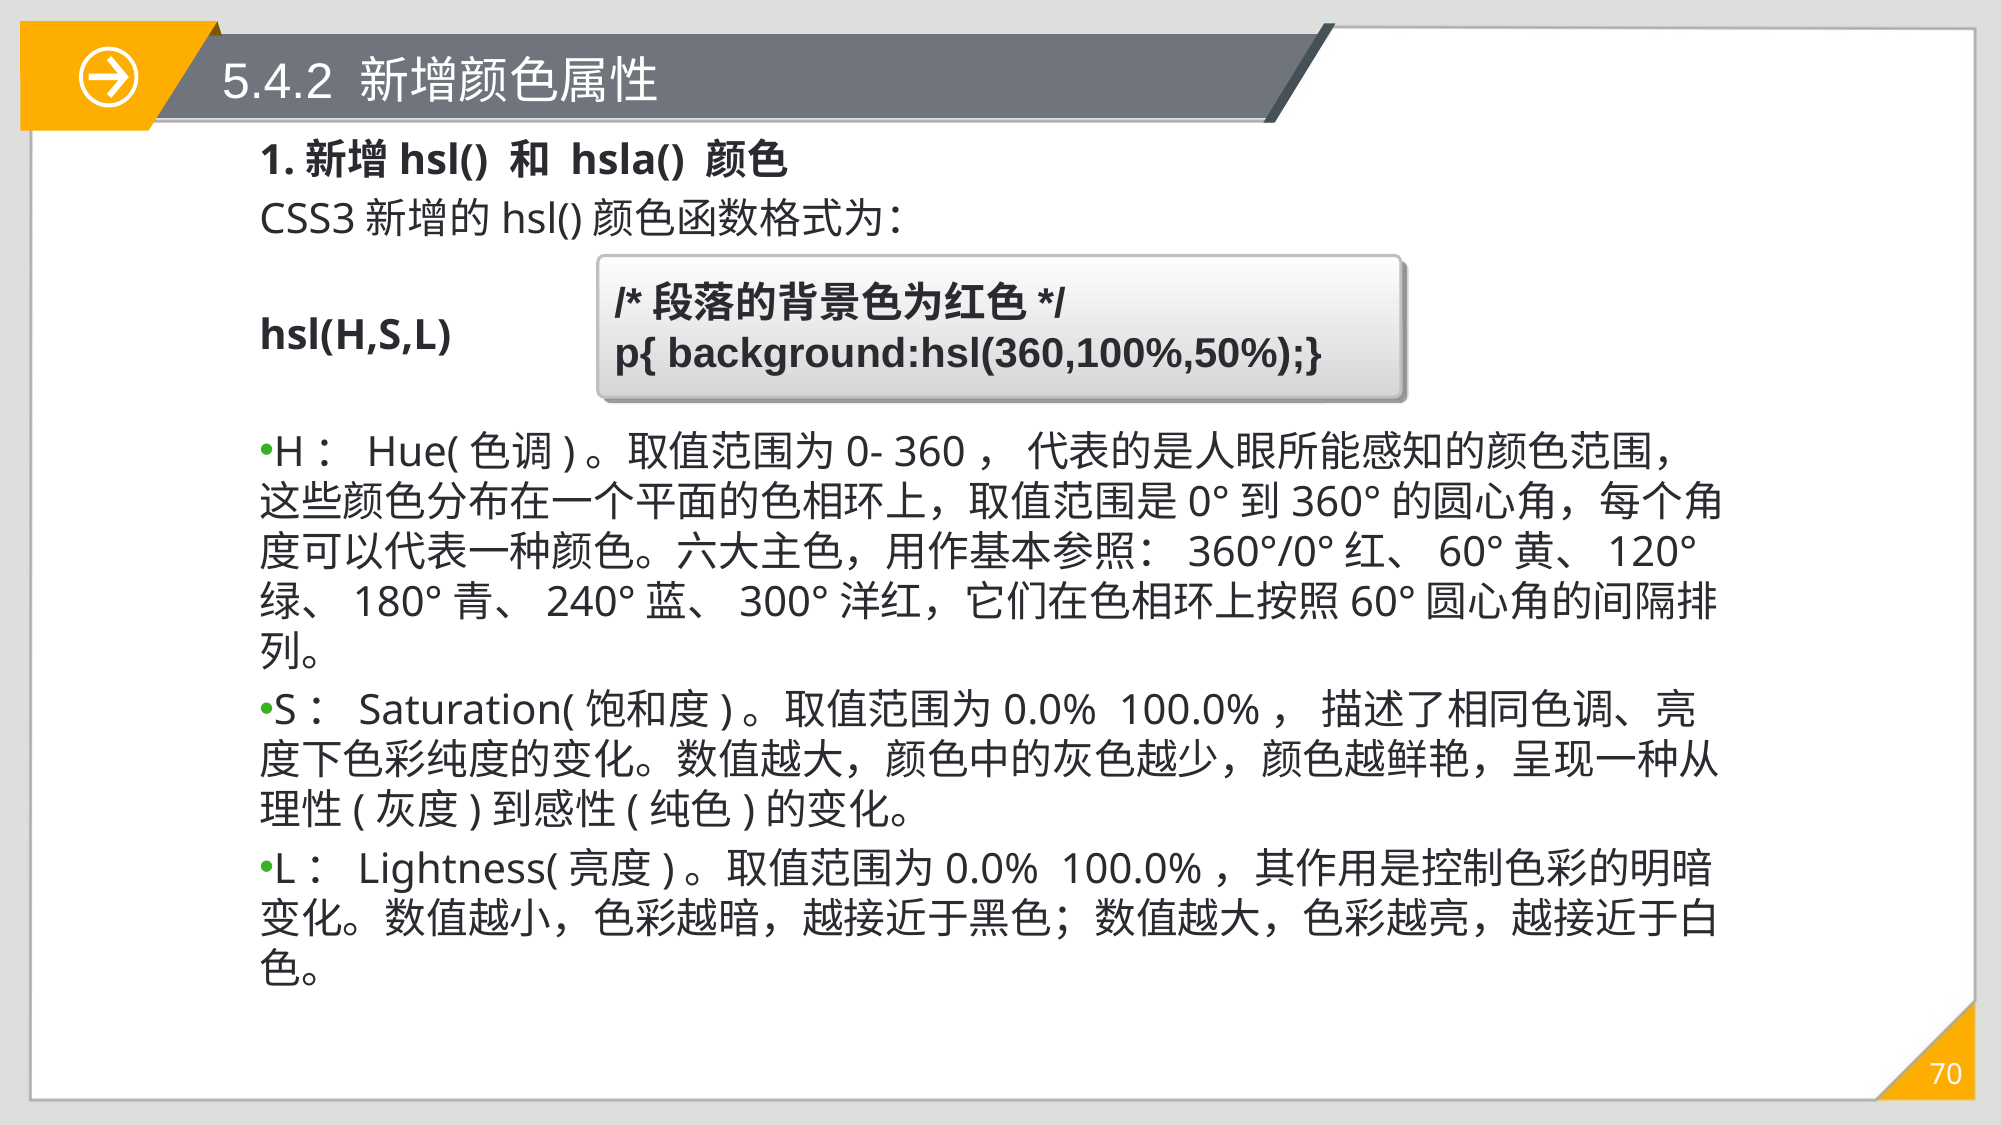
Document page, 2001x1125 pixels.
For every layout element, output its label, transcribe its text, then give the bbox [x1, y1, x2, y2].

picture [0, 0, 2001, 1125]
text_box /*段落的背景色为红色*/ p{ background:hsl(360,100%,50%);} [597, 255, 1401, 398]
list 1.新增hsl() 和 hsla() 颜色 CSS3新增的hsl()颜色函数格式为： hsl(H,S,L) H：Hue(色调)。取值范围为0- 360， 代表的是人眼所能感知的颜色范围，这些颜色分布在一个平面的色相环上，取值范围是0°到360°的圆心角，每个角度可以代表一种颜色。六大主色，用作基本参照：360°/0°红、60°黄、120°绿、180°青、240°蓝、300°洋红，它们在色相环上按照60°圆心角的间隔排列。 S：Saturation(饱和度)。取值范围为0.0% ­ 100.0%， 描述了相同色调、亮度下色彩纯度的变化。数值越大，颜色中的灰色越少，颜色越鲜艳，呈现一种从理性(灰度)到感性(纯色)的变化。 L：Lightness(亮度)。取值范围为0.0% ­ 100.0%，其作用是控制色彩的明暗变化。数值越小，色彩越暗，越接近于黑色；数值越大，色彩越亮，越接近于白色。 [244, 131, 1745, 1047]
title 5.4.2 新增颜色属性 [206, 26, 1792, 131]
